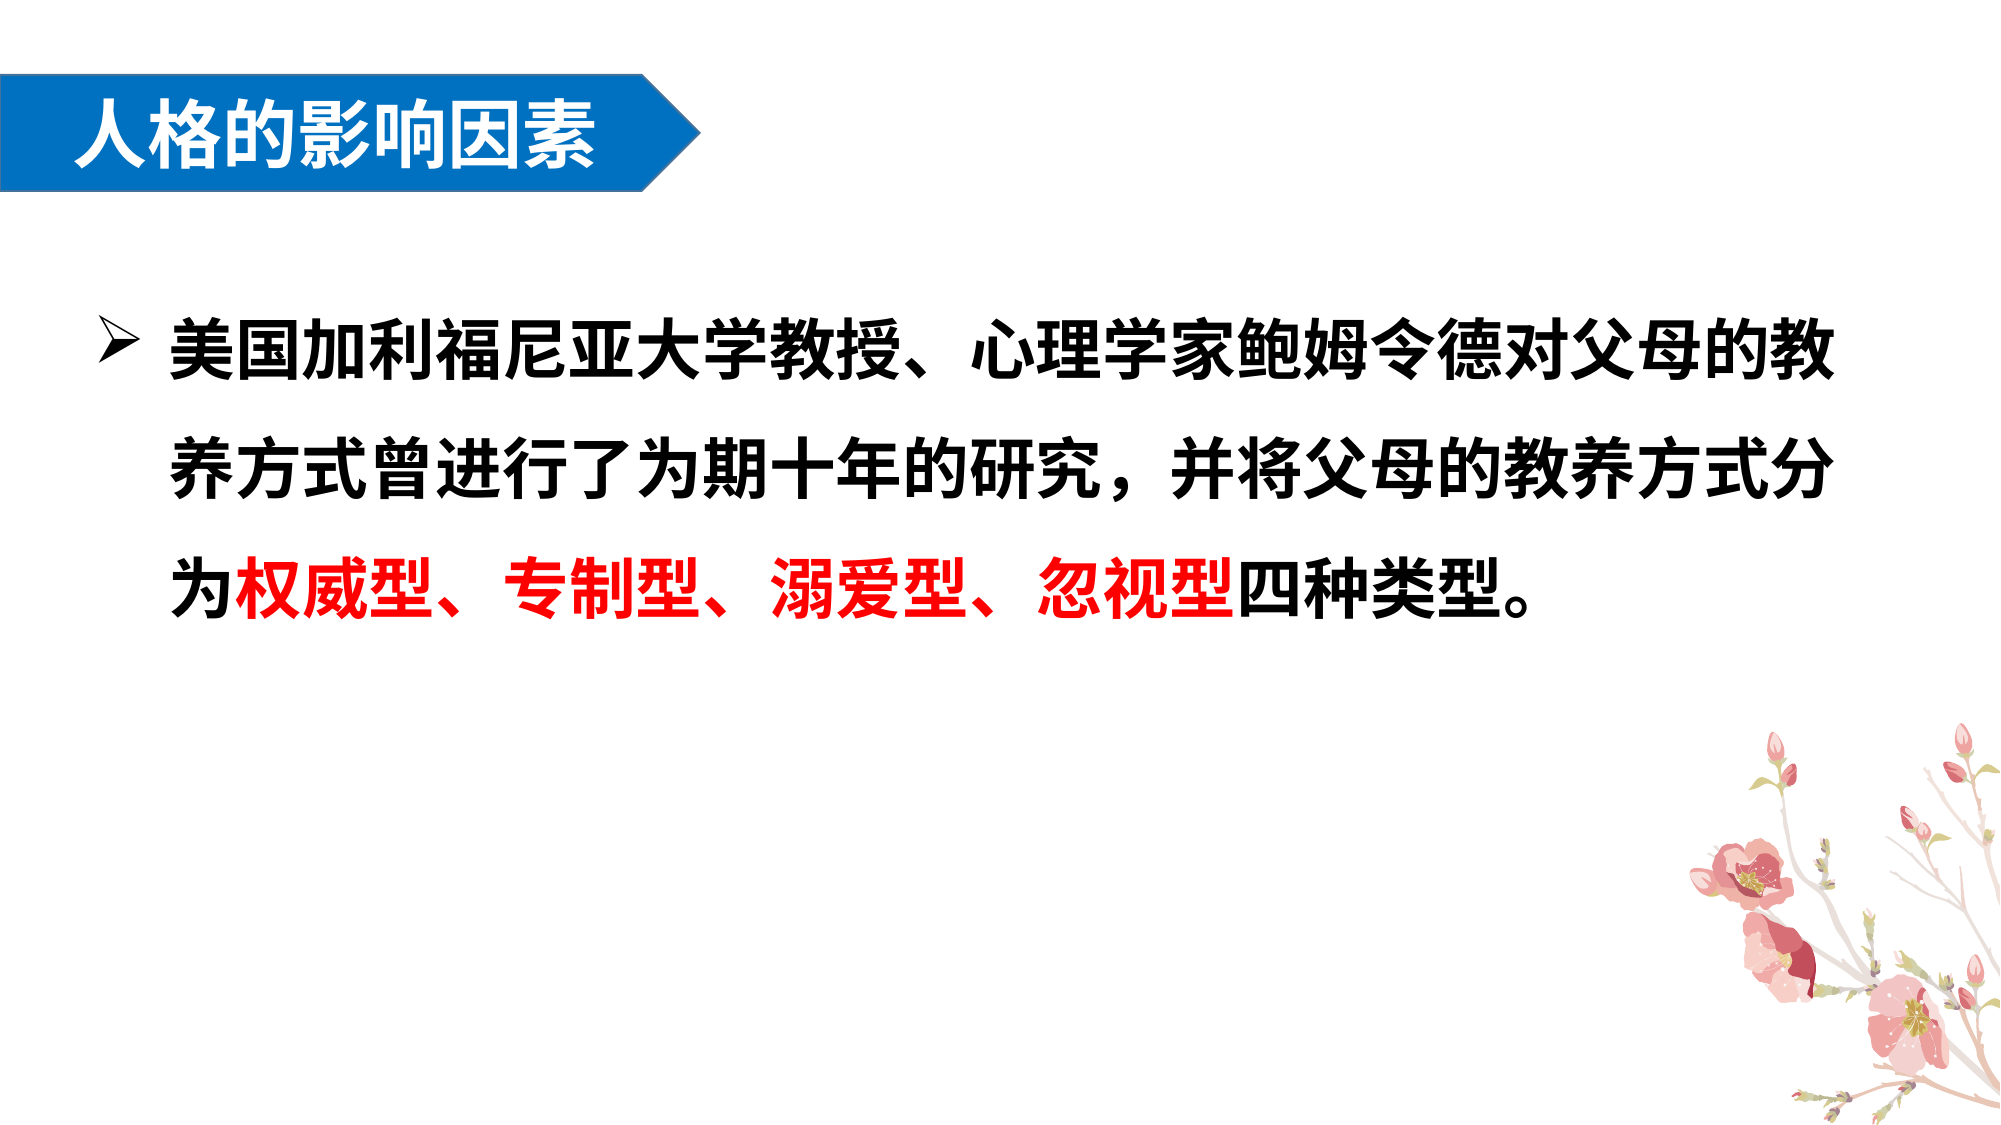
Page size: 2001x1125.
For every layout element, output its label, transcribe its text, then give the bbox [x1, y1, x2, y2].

picture [1689, 722, 2000, 1125]
text_box 美国加利福尼亚大学教授、心理学家鲍姆令德对父母的教养方式曾进行了为期十年的研究，并将父母的教养方式分为权威型、专制型、溺爱型、忽视型四种类型。 [78, 260, 1868, 635]
text_box 人格的影响因素 [0, 73, 701, 192]
